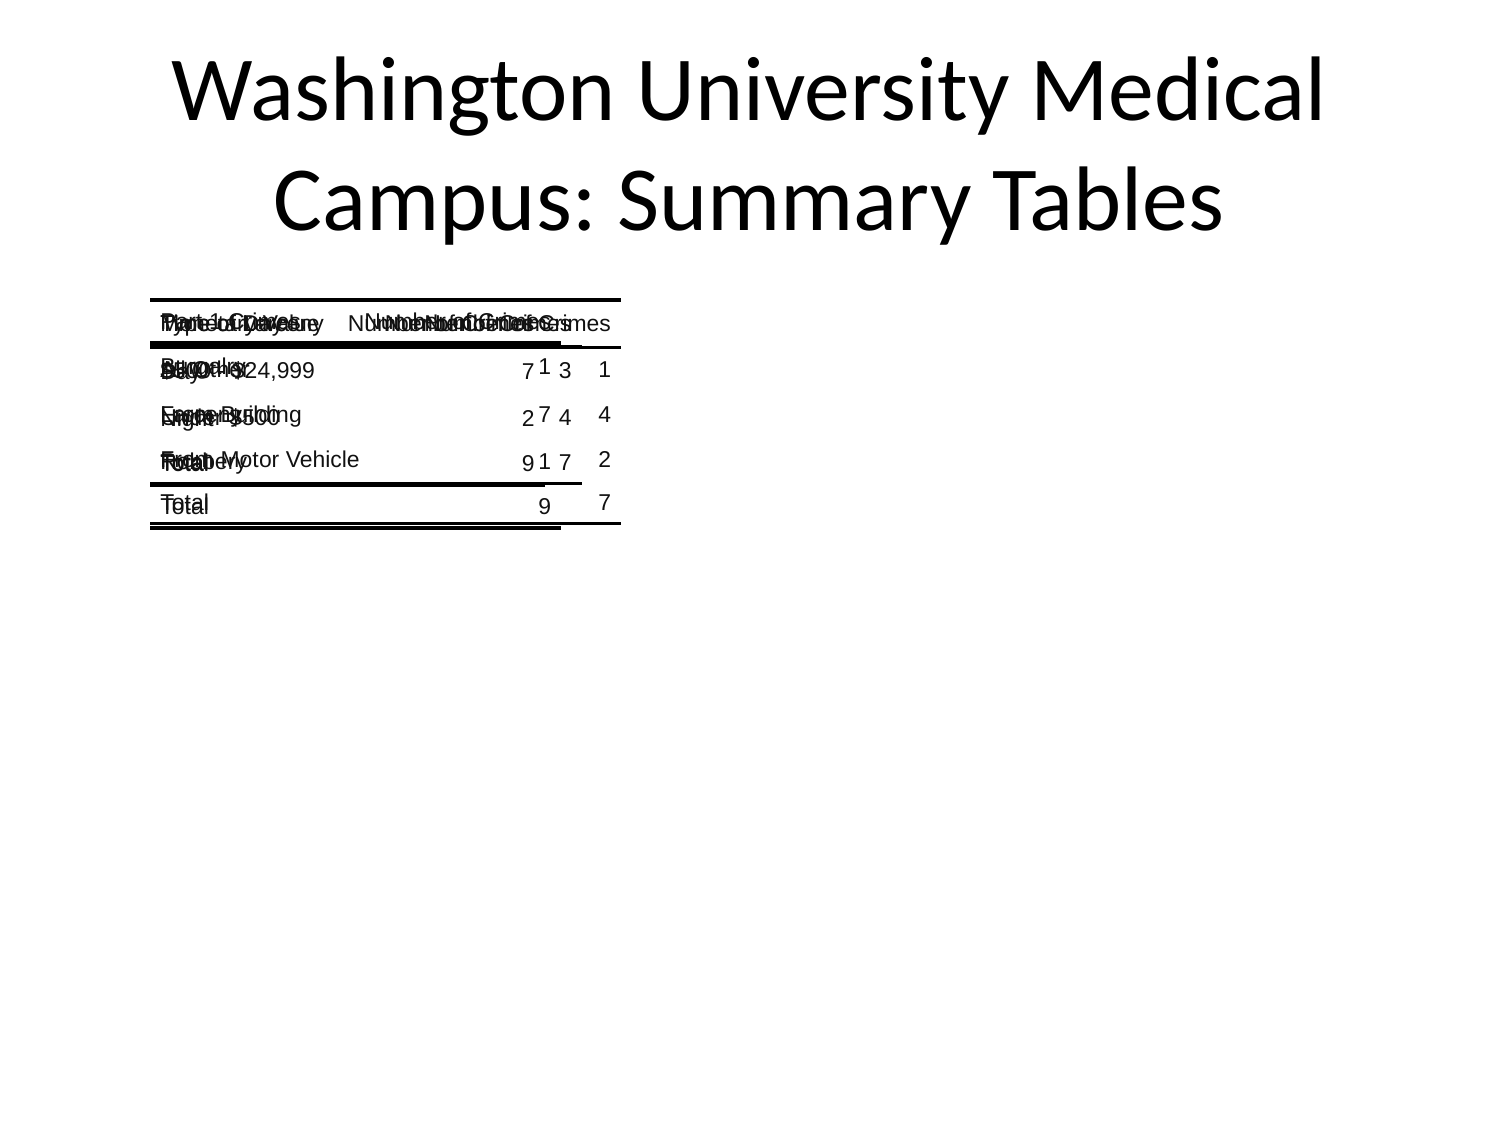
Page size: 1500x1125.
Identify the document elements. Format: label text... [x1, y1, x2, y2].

table_header Number of Crimes [582, 302, 621, 346]
table_cell 2 [582, 438, 621, 481]
table_cell 1 [582, 349, 621, 391]
table_cell 7 [393, 481, 621, 522]
table_cell $500 - $24,999 [150, 349, 353, 395]
table_cell 4 [353, 395, 582, 441]
table_header Number of Crimes [353, 302, 582, 345]
table_cell Under $500 [150, 395, 353, 441]
table_cell 3 [353, 349, 582, 395]
table_cell 7 [353, 441, 582, 482]
table_cell Total [150, 441, 353, 482]
title Washington University Medical Campus: Summary Tables [75, 45, 1425, 233]
table_cell Total [150, 485, 393, 522]
table_header Monetary Value [150, 302, 353, 345]
table_cell 4 [582, 391, 621, 438]
